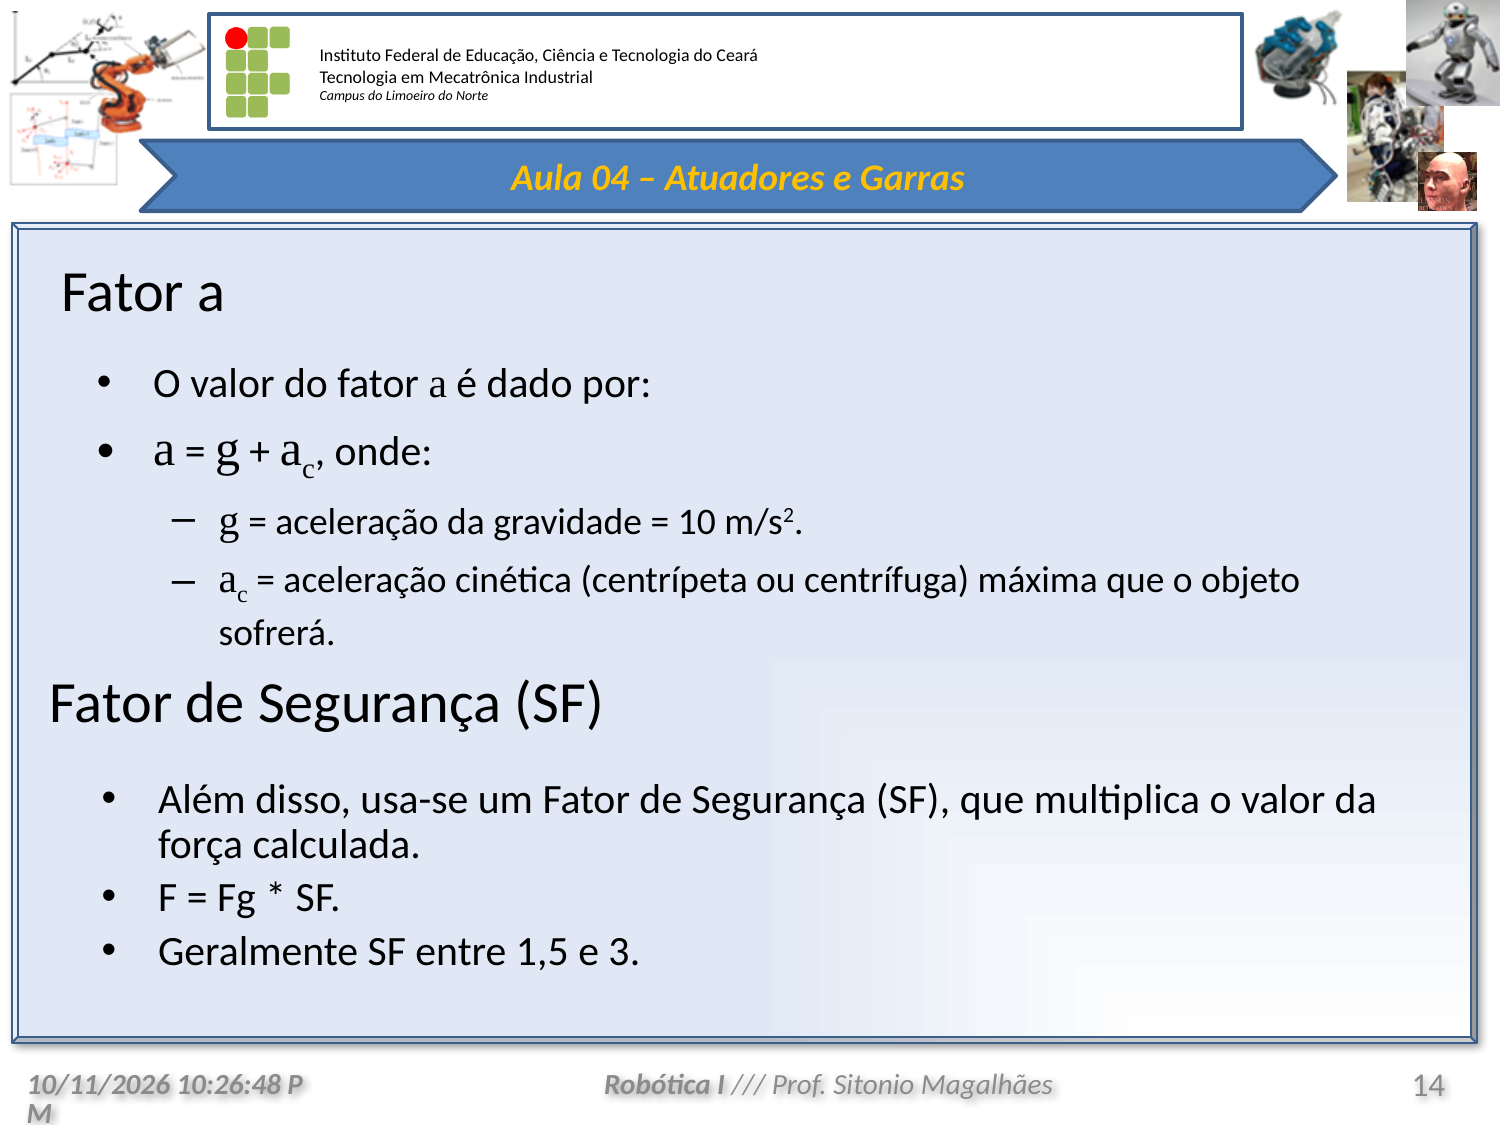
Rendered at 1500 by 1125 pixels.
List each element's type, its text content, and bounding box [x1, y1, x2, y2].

text_box Fator a [46, 246, 1322, 434]
slide_number 14 [1395, 1054, 1461, 1112]
text_box Fator de Segurança (SF) [35, 656, 1311, 844]
picture [1347, 0, 1500, 211]
text_box O valor do fator a é dado por: a = g + ac, onde: g = aceleração da gravidade = 10 m/s2. ac = aceleração cinética (centrípeta ou centrífuga) máxima que o objeto sofrerá. [82, 348, 1390, 711]
picture [1253, 5, 1346, 106]
text_box Além disso, usa-se um Fator de Segurança (SF), que multiplica o valor da força calculada. F = Fg * SF. Geralmente SF entre 1,5 e 3. [86, 711, 1395, 1125]
picture [0, 11, 208, 192]
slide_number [11, 1054, 82, 1111]
picture [222, 23, 293, 121]
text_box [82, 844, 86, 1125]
